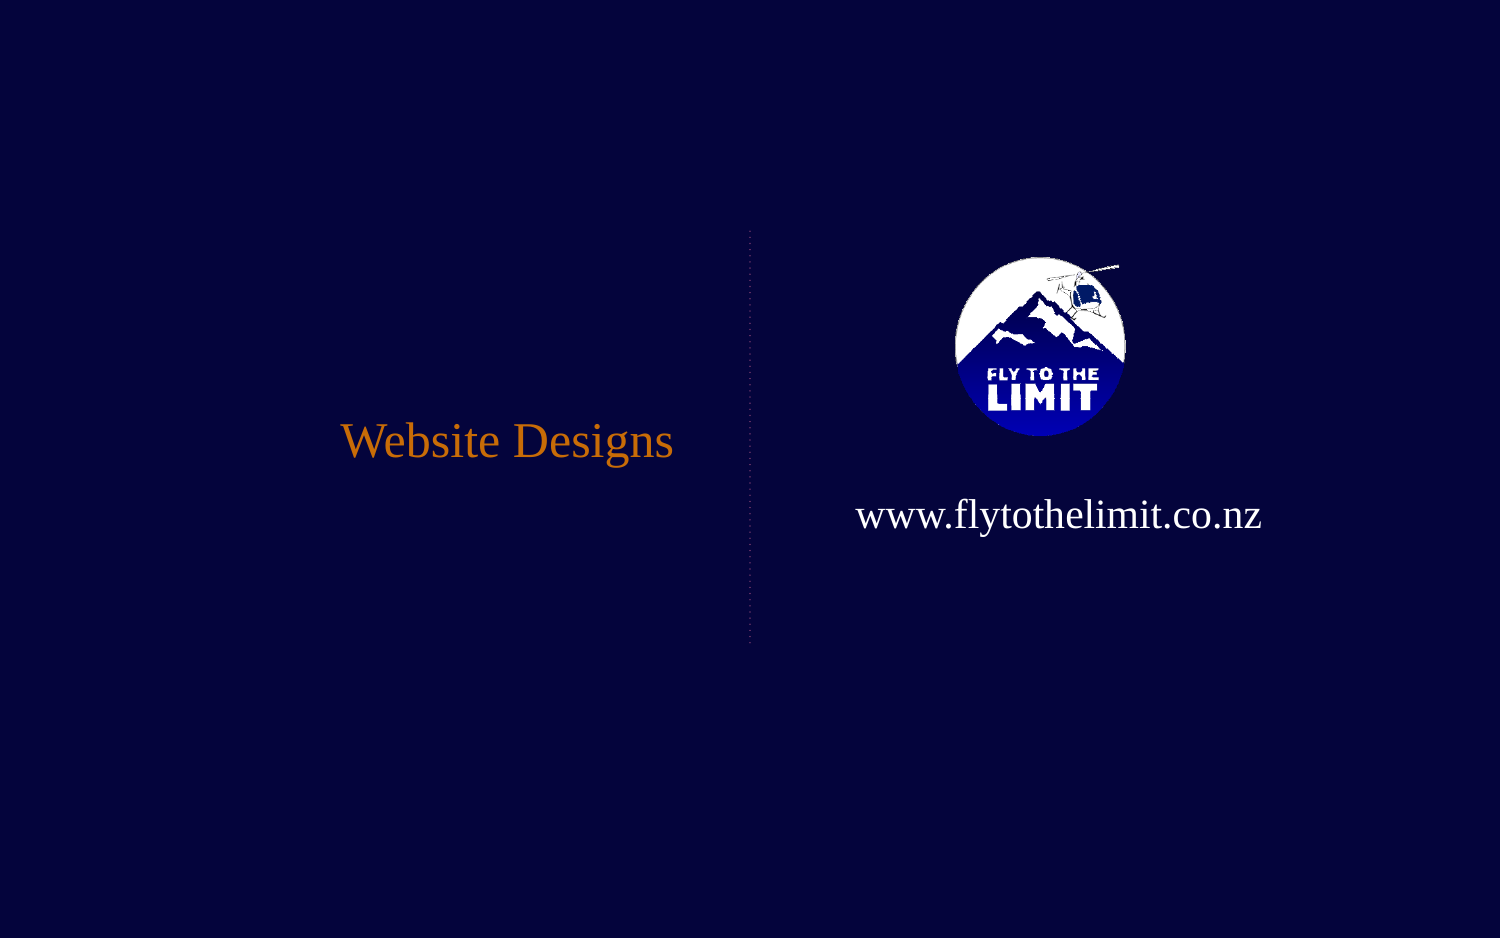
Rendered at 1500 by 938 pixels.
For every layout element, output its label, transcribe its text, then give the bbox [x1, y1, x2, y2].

text_box www.flytothelimit.co.nz [827, 478, 1291, 545]
text_box Website Designs [276, 399, 739, 476]
picture [846, 200, 1176, 530]
